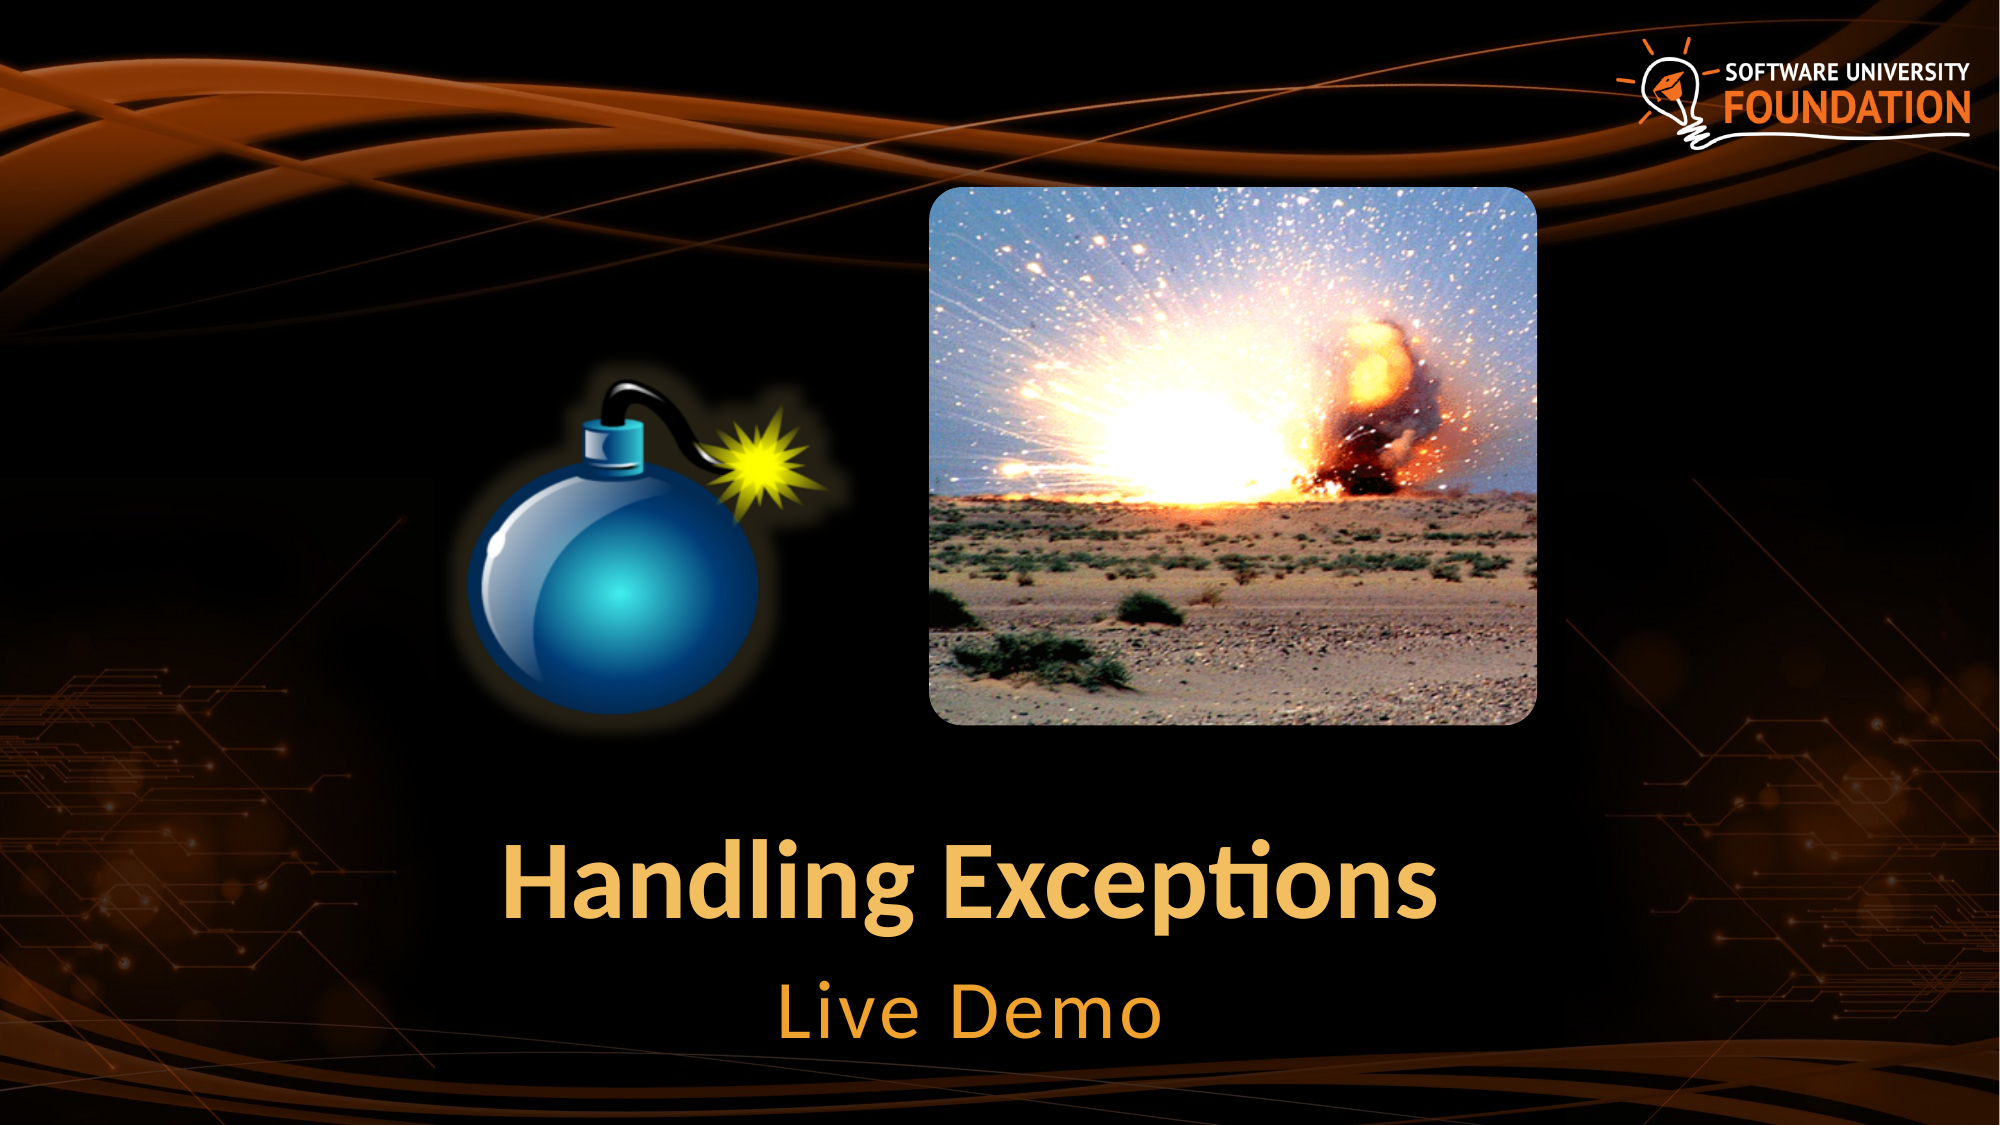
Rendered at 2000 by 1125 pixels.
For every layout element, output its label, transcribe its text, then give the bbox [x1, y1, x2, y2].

list Live Demo [237, 944, 1704, 1057]
picture [0, 0, 2000, 1125]
title Handling Exceptions [237, 812, 1704, 944]
